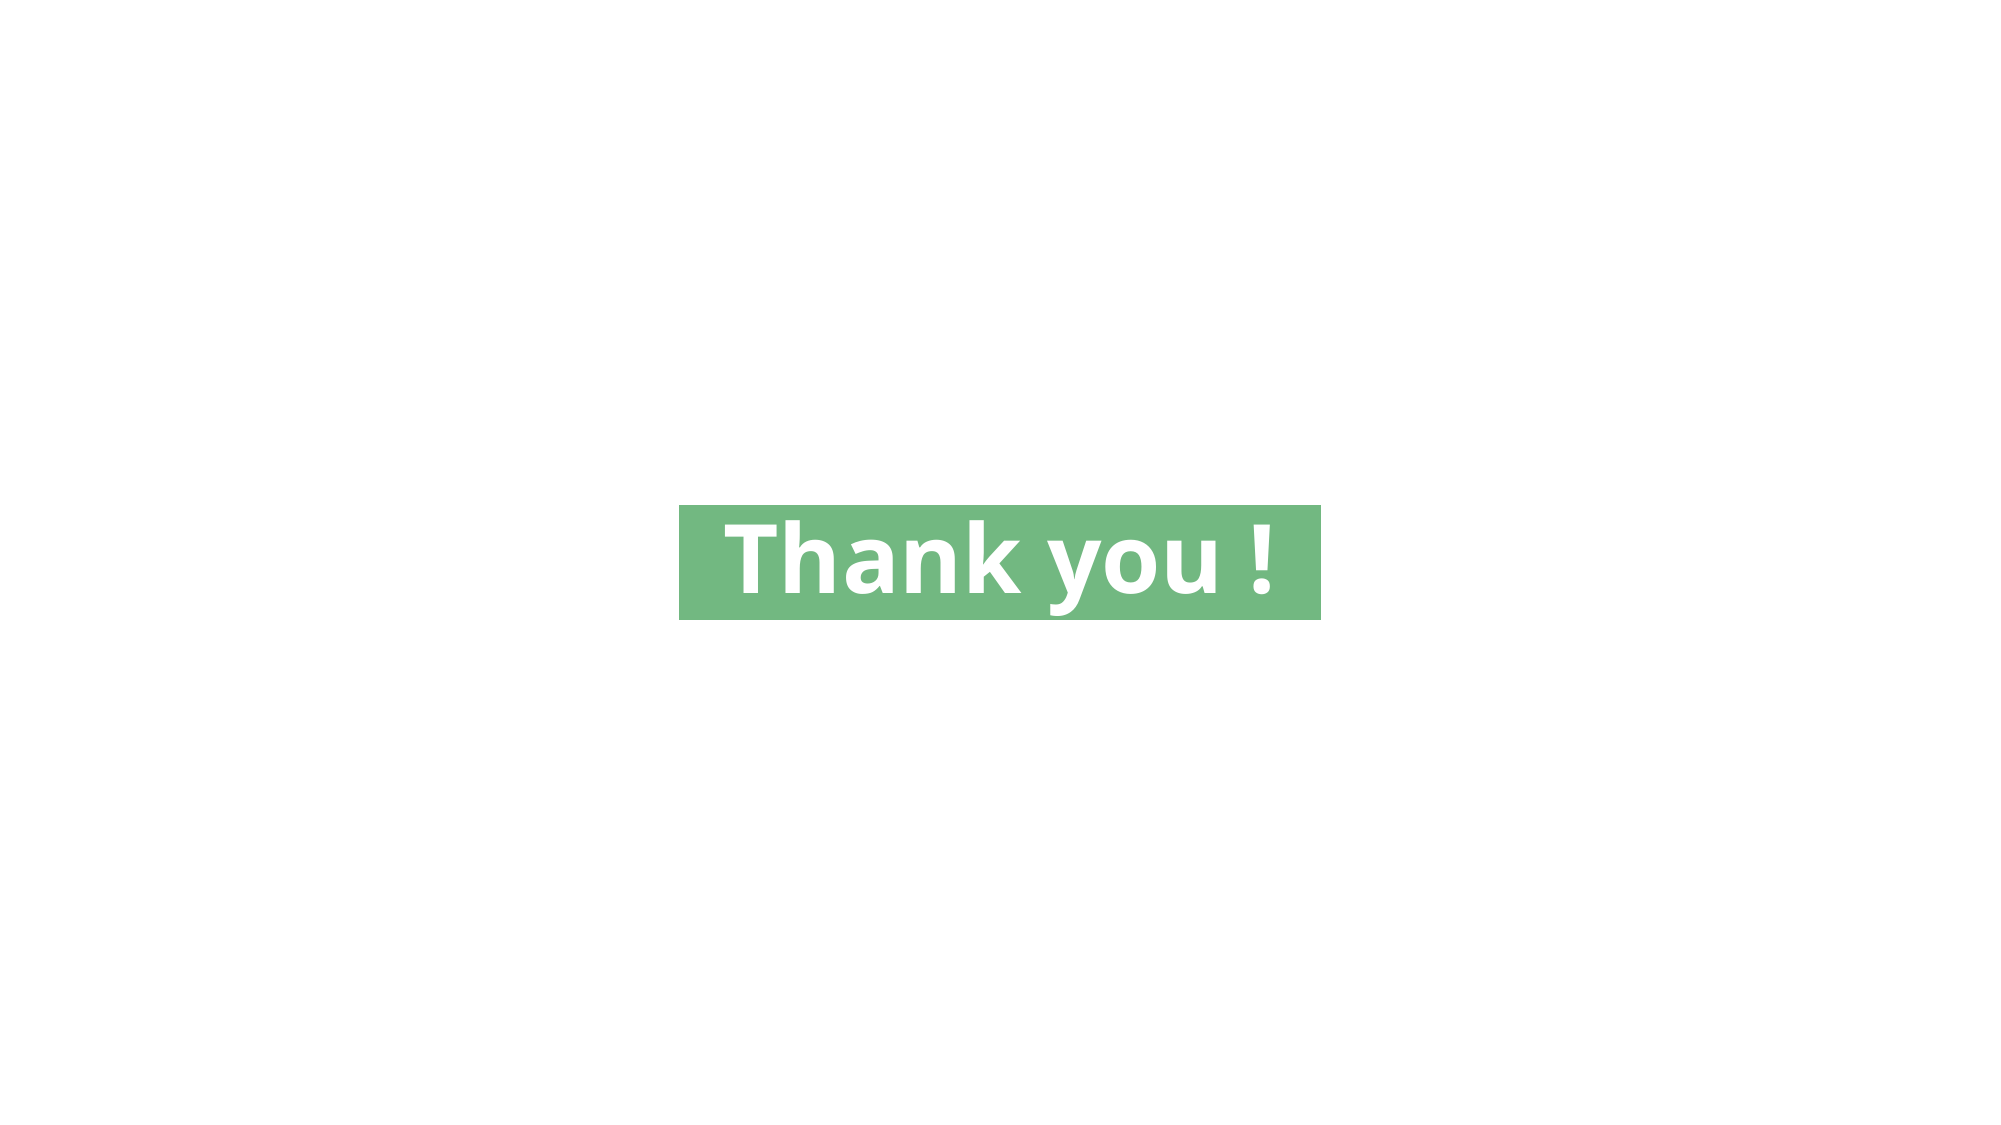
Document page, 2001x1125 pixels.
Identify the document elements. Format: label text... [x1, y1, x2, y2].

text_box Thank you ! [678, 504, 1322, 621]
